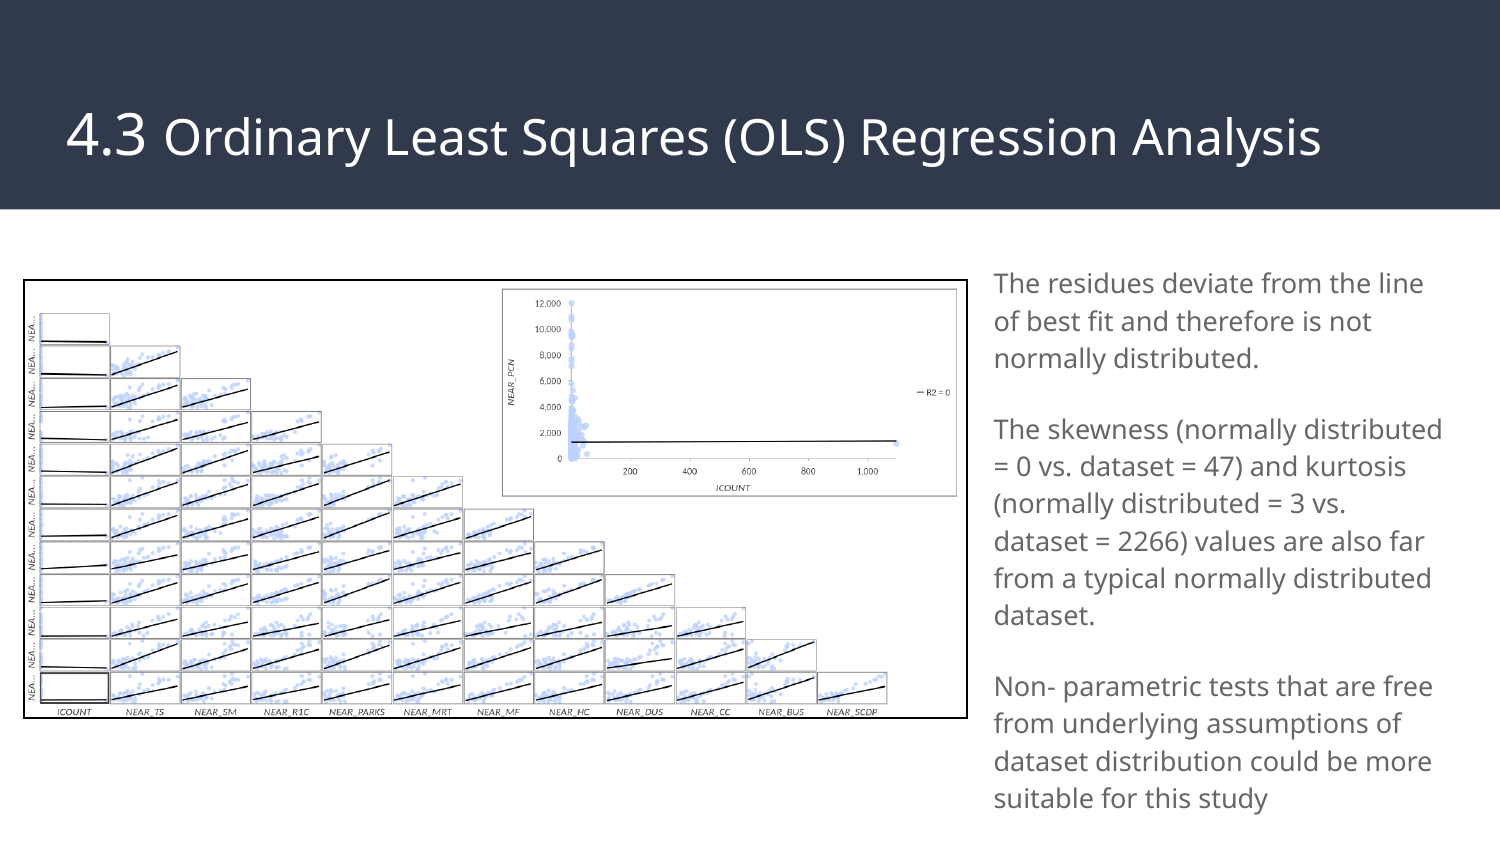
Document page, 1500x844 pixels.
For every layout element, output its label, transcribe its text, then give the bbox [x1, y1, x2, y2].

picture [24, 281, 966, 718]
title 4.3 Ordinary Least Squares (OLS) Regression Analysis [51, 82, 1449, 185]
list The residues deviate from the line of best fit and therefore is not normally distributed. The skewness (normally distributed = 0 vs. dataset = 47) and kurtosis (normally distributed = 3 vs. dataset = 2266) values are also far from a typical normally distributed dataset. Non- parametric tests that are free from underlying assumptions of dataset distribution could be more suitable for this study [978, 247, 1462, 752]
